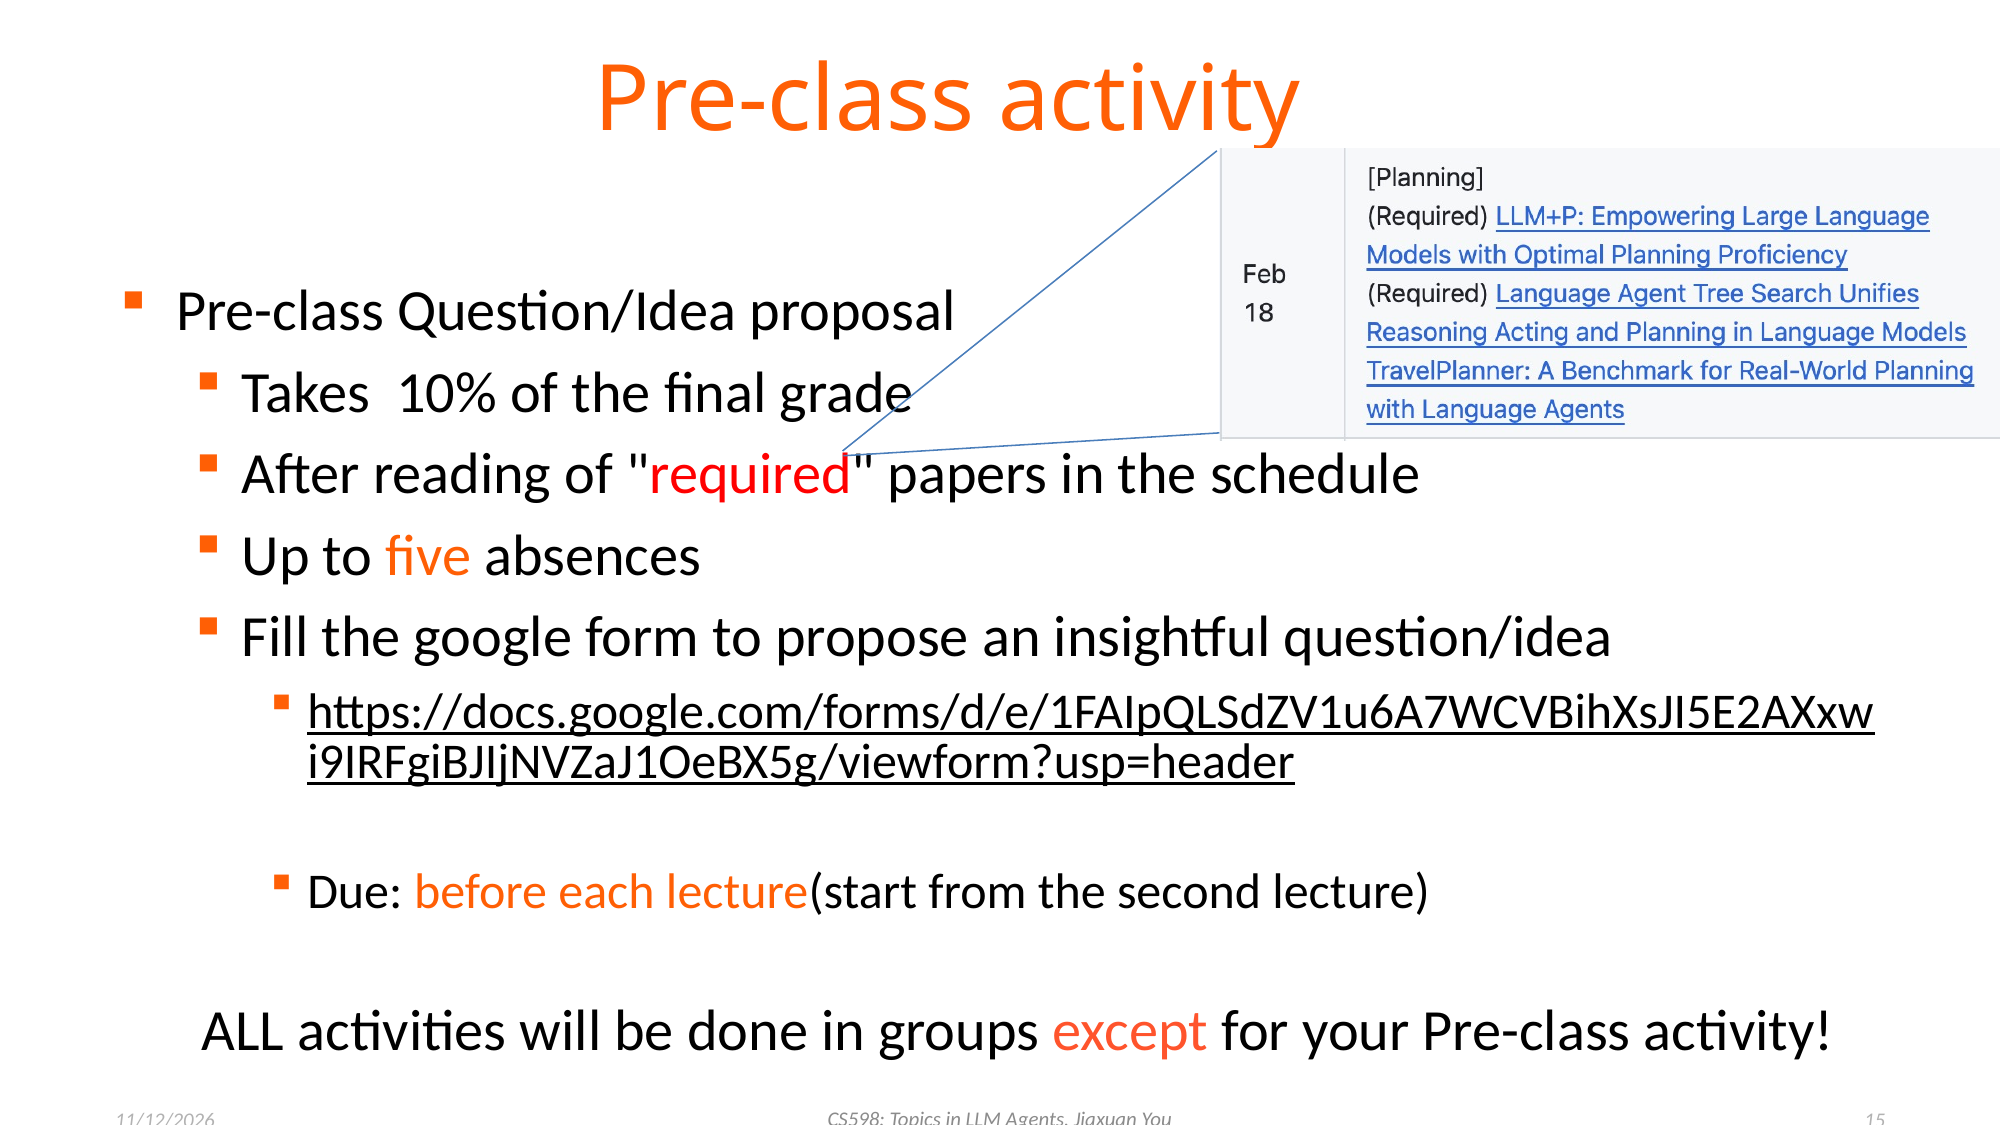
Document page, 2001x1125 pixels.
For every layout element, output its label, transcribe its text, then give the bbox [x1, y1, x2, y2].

title Pre-class activity [0, 0, 1948, 188]
picture [1218, 148, 2000, 441]
footer CS598: Topics in LLM Agents, Jiaxuan You [483, 1098, 1517, 1125]
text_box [842, 150, 1218, 432]
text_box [843, 432, 1220, 456]
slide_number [99, 1099, 483, 1125]
slide_number 15 [1517, 1099, 1900, 1125]
text_box ALL activities will be done in groups except for your Pre-class activity! [186, 984, 1849, 1070]
list Pre-class Question/Idea proposal Takes 10% of the final grade After reading of "required" papers in the schedule Up to five absences Fill the google form to propose an insightful question/idea https://docs.google.com/forms/d/e/1FAIpQLSdZV1u6A7WCVBihXsJI5E2AXxwi9IRFgiBJIjNVZaJ1OeBX5g/viewform?usp=header Due: before each lecture(start from the second lecture) [99, 262, 1900, 1096]
